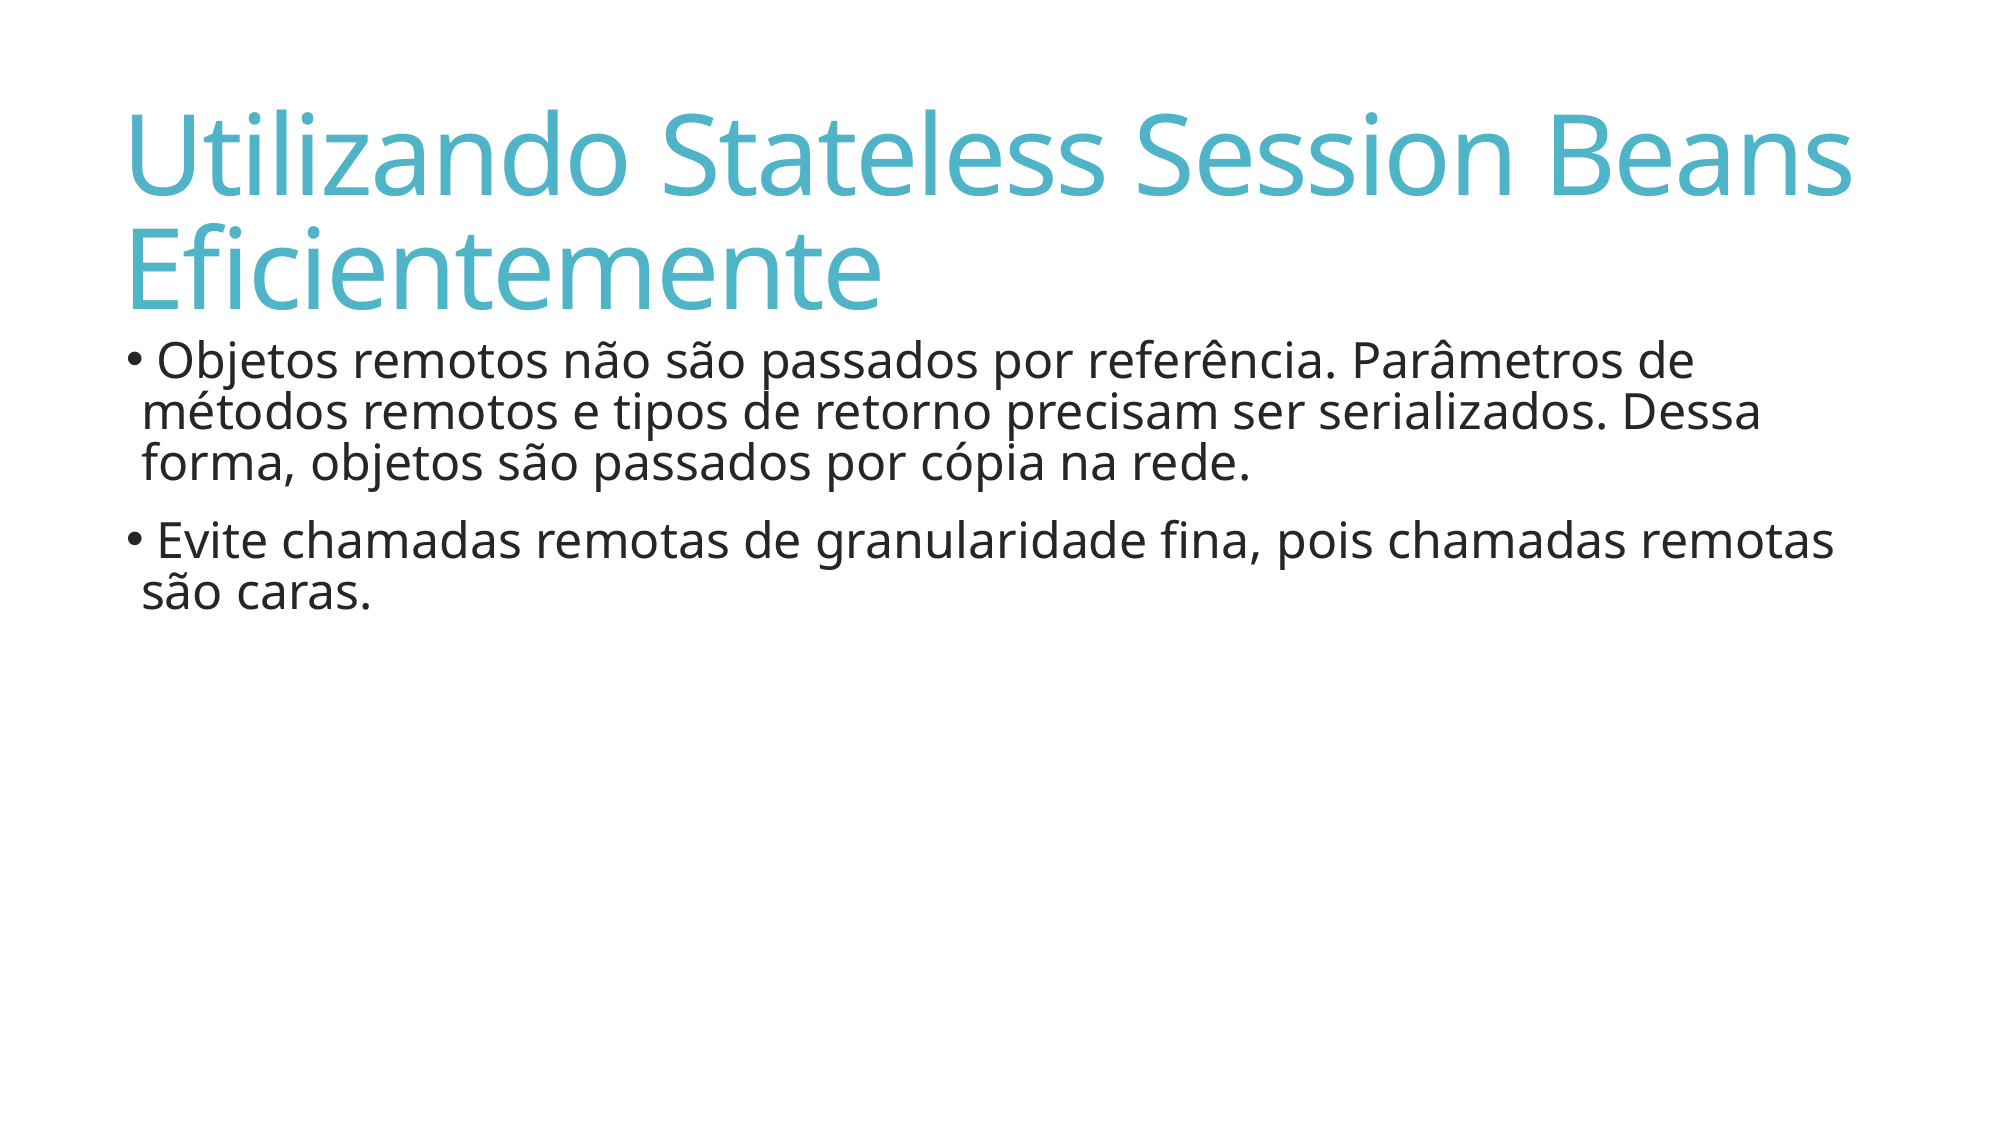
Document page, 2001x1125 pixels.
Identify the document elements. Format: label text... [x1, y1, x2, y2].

title Utilizando Stateless Session Beans Eficientemente [107, 81, 1875, 354]
list Objetos remotos não são passados por referência. Parâmetros de métodos remotos e tipos de retorno precisam ser serializados. Dessa forma, objetos são passados por cópia na rede. Evite chamadas remotas de granularidade fina, pois chamadas remotas são caras. [111, 329, 1876, 948]
